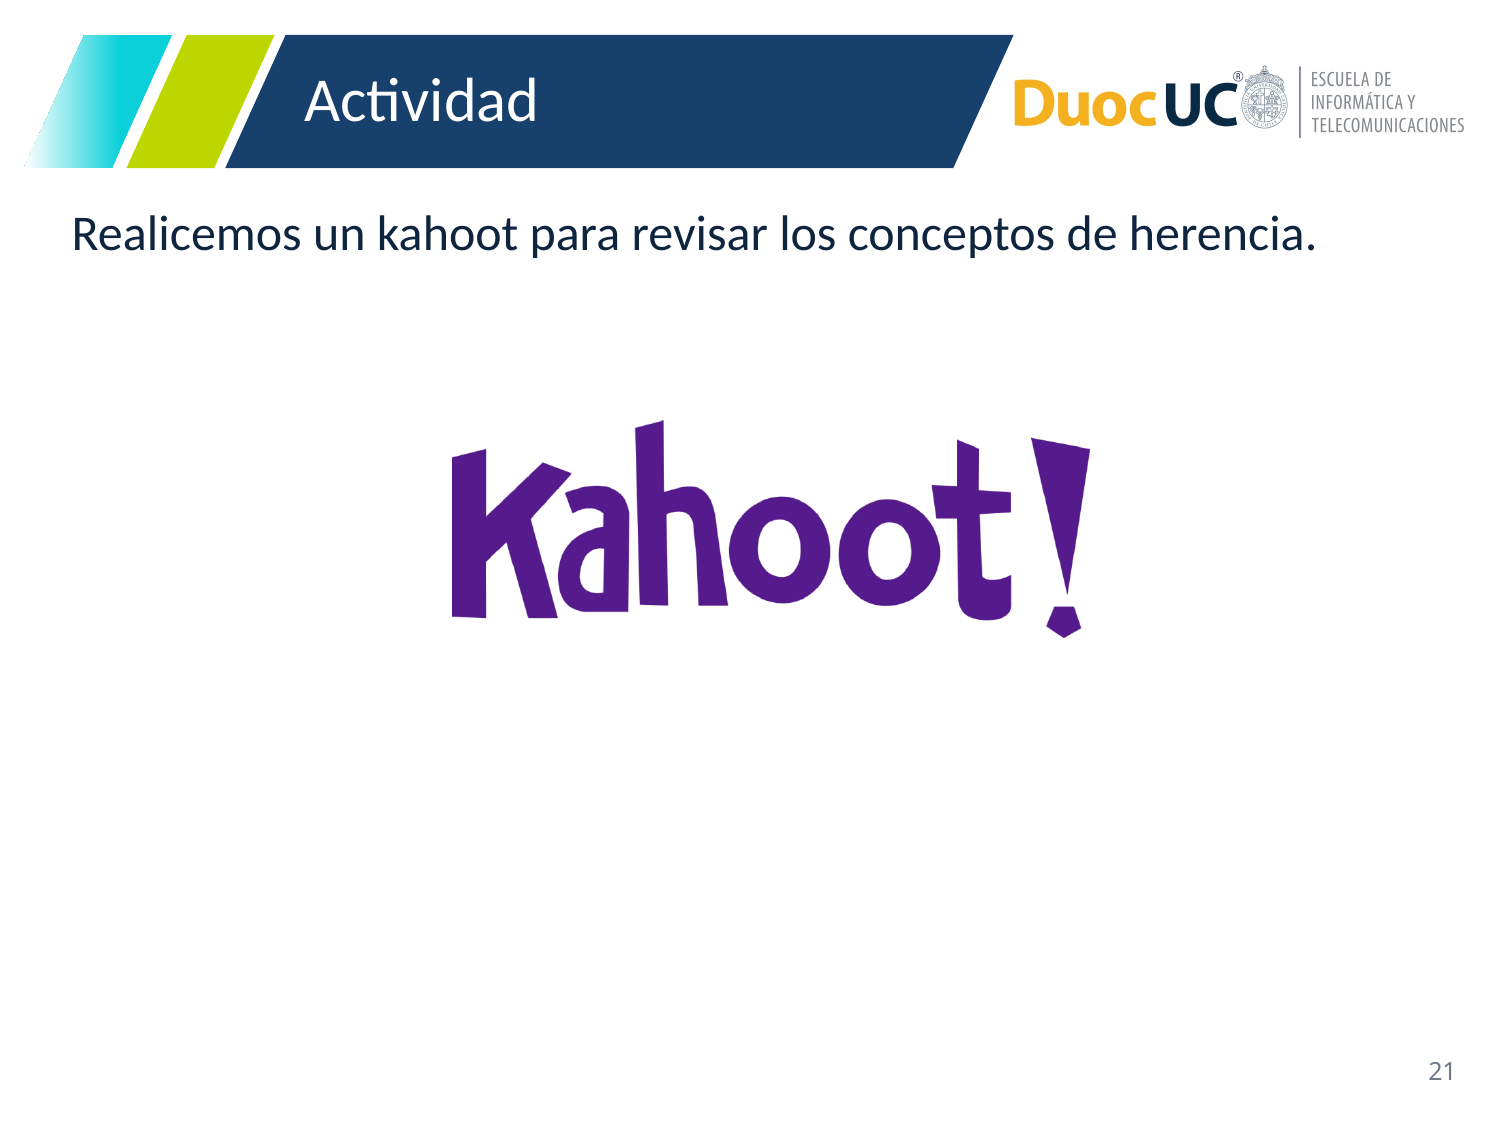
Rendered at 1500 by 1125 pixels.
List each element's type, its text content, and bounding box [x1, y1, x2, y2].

picture [1013, 63, 1465, 140]
title Actividad [289, 34, 993, 169]
picture [452, 419, 1091, 638]
list Realicemos un kahoot para revisar los conceptos de herencia. [48, 199, 1452, 1043]
